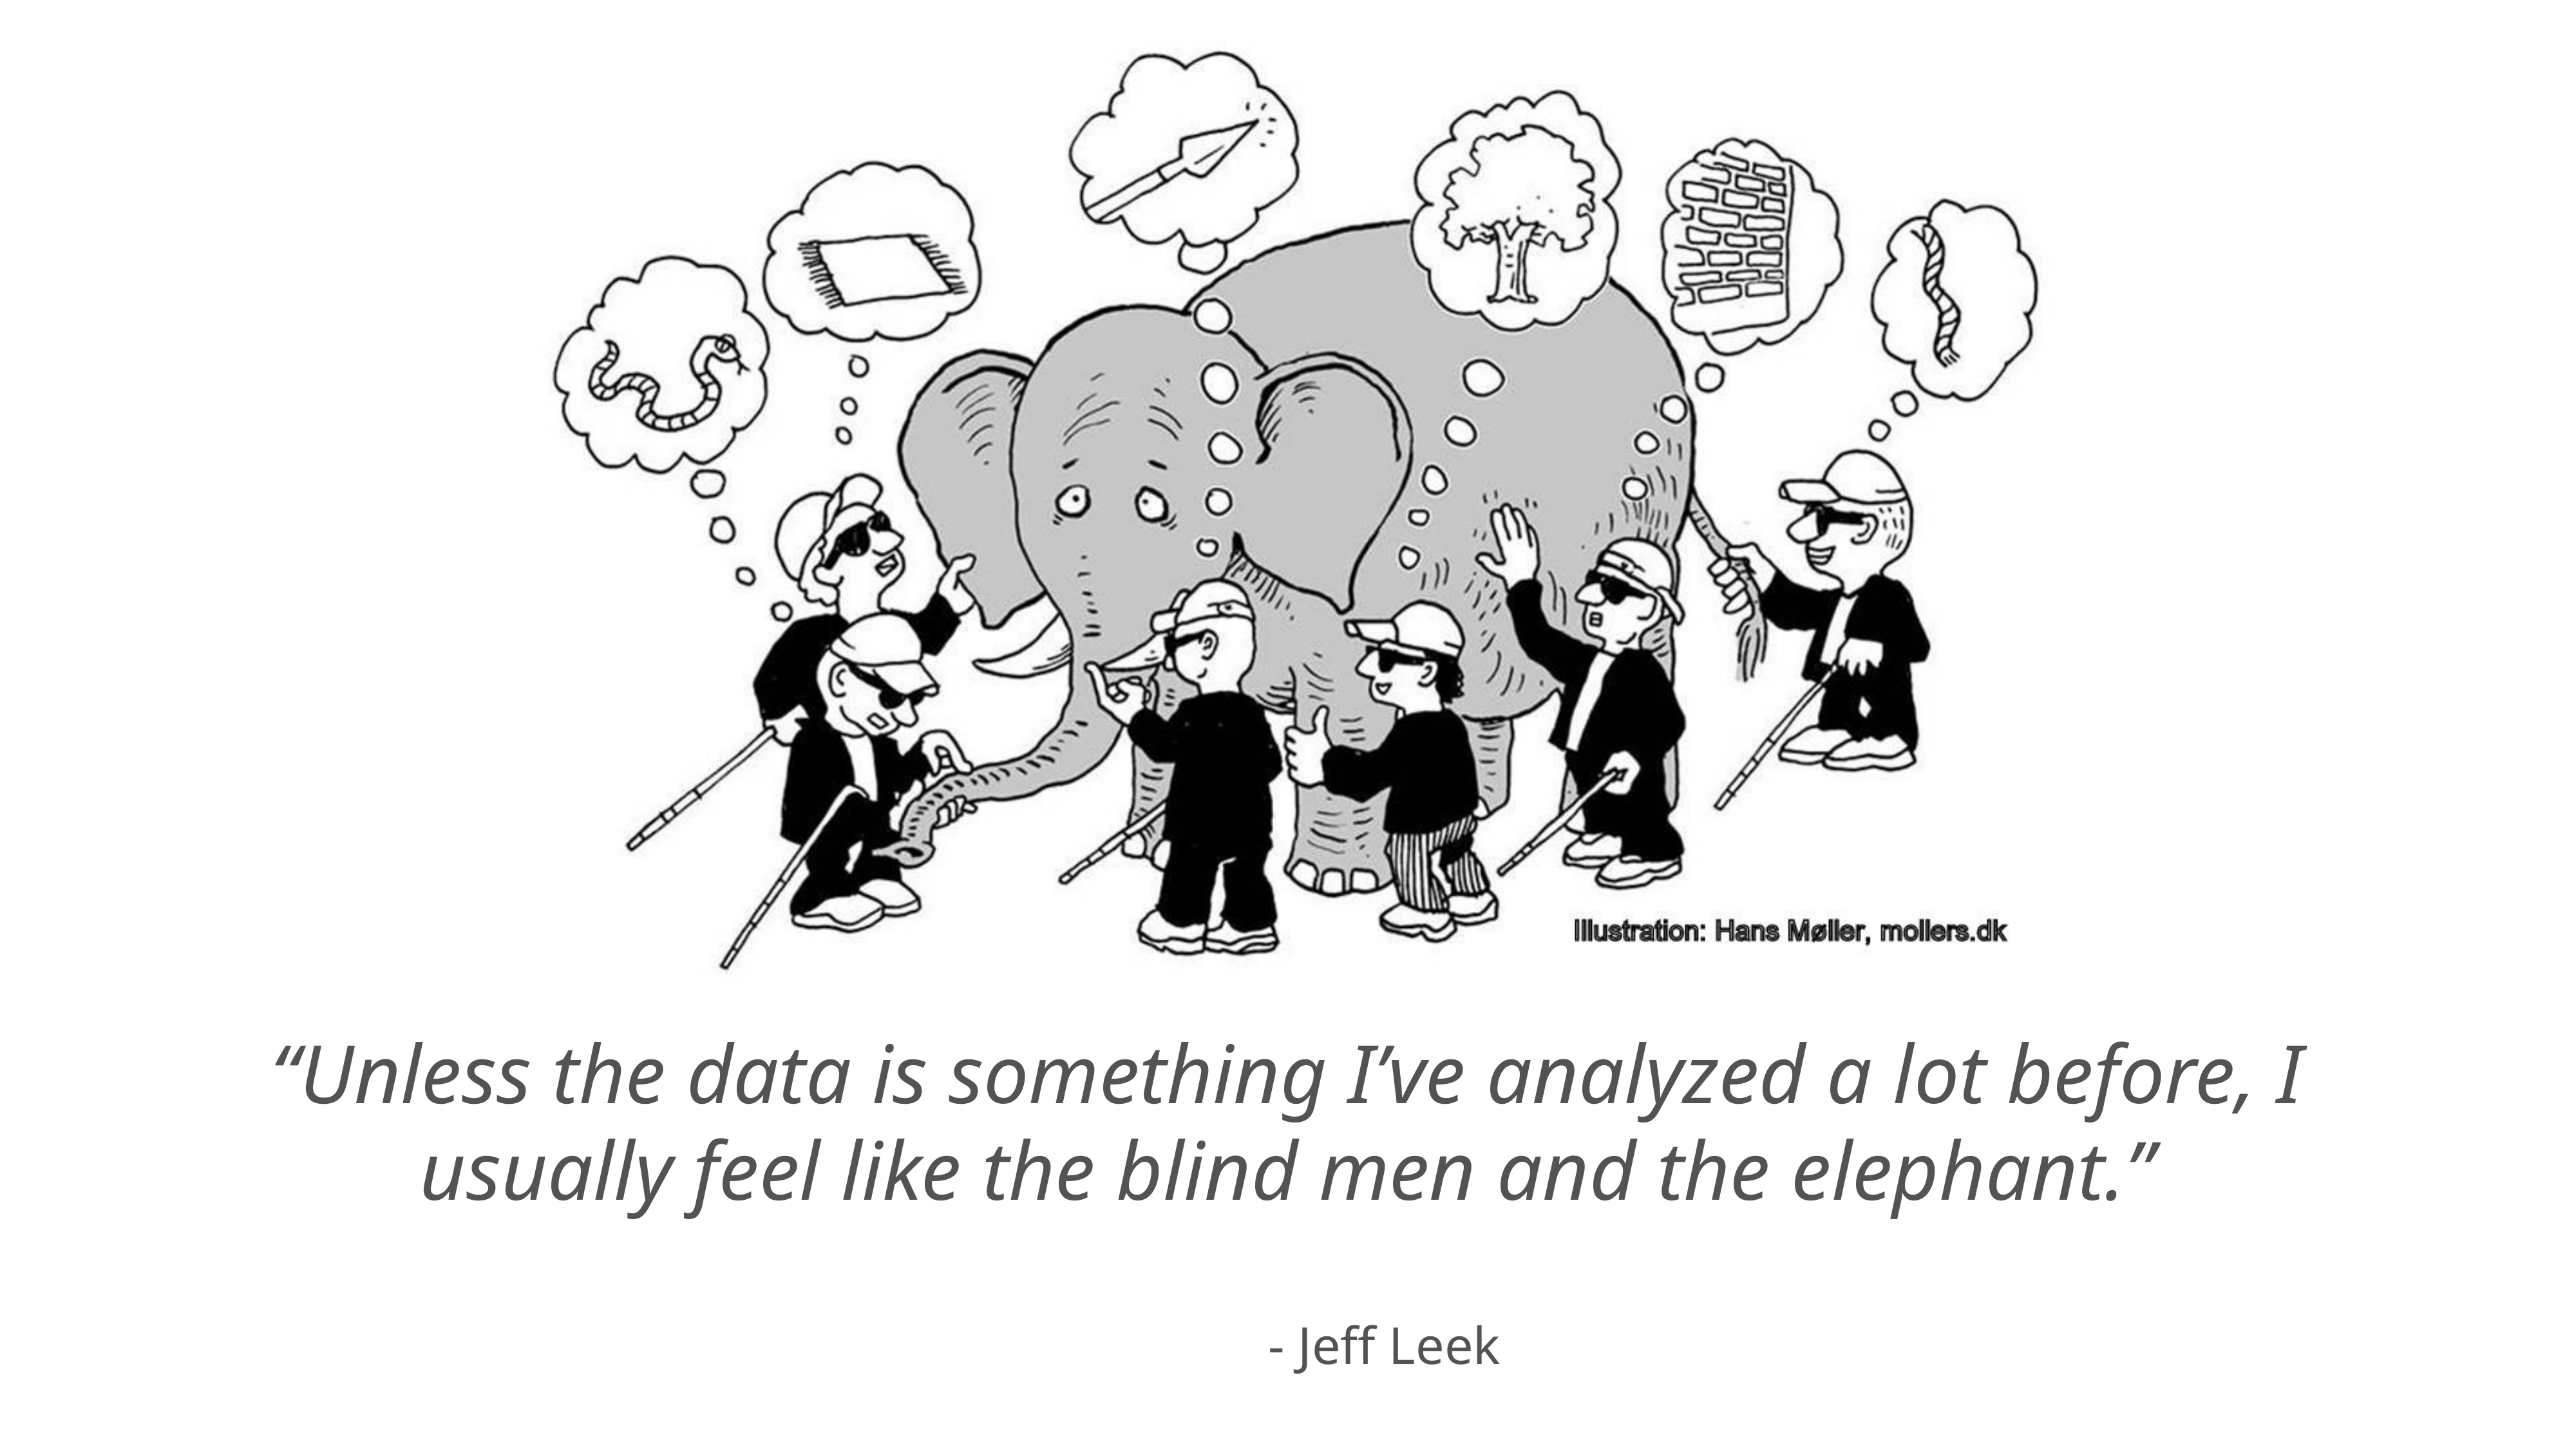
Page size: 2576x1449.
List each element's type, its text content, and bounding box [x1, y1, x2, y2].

picture [507, 9, 2069, 1009]
text_box “Unless the data is something I’ve analyzed a lot before, I usually feel like the blind men and the elephant.” - Jeff Leek [153, 1018, 2423, 1380]
